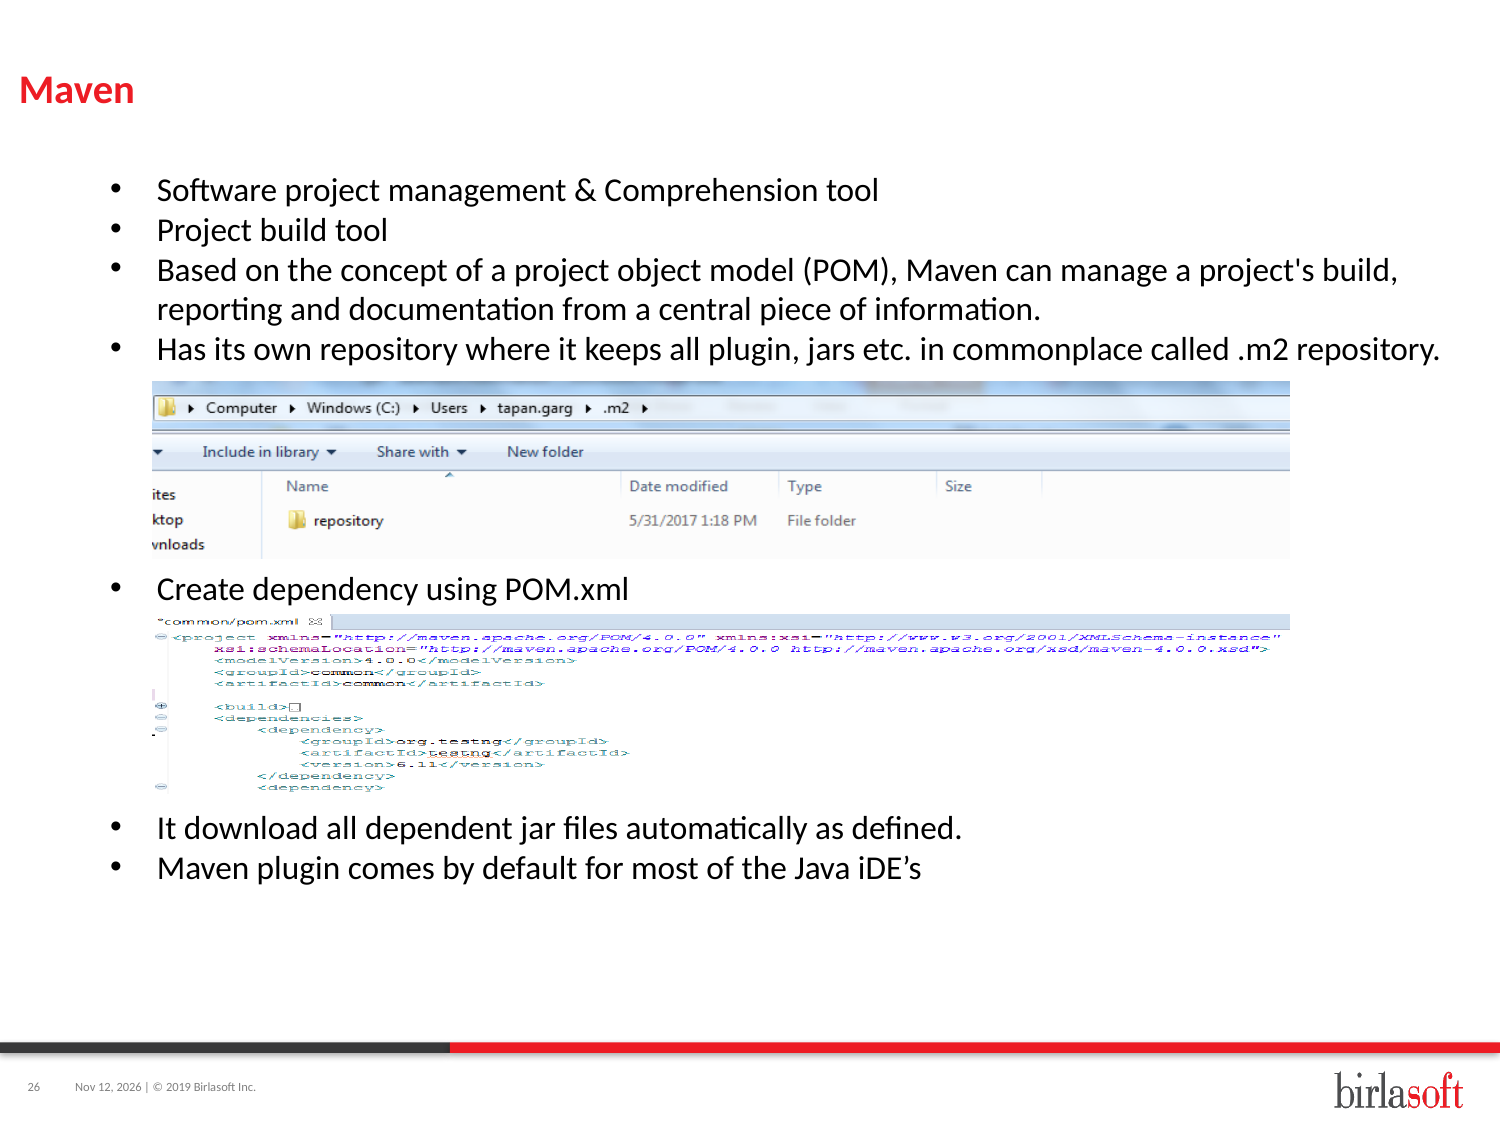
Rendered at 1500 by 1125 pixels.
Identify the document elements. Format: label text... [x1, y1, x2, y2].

picture [1333, 1067, 1464, 1111]
title Maven [18, 37, 1482, 138]
text_box Software project management & Comprehension tool Project build tool Based on the concept of a project object model (POM), Maven can manage a project's build, reporting and documentation from a central piece of information. Has its own repository where it keeps all plugin, jars etc. in commonplace called .m2 repository. Create dependency using POM.xml It download all dependent jar files automatically as defined. Maven plugin comes by default for most of the Java iDE’s [18, 160, 1482, 934]
picture [152, 614, 1290, 794]
picture [152, 381, 1290, 559]
